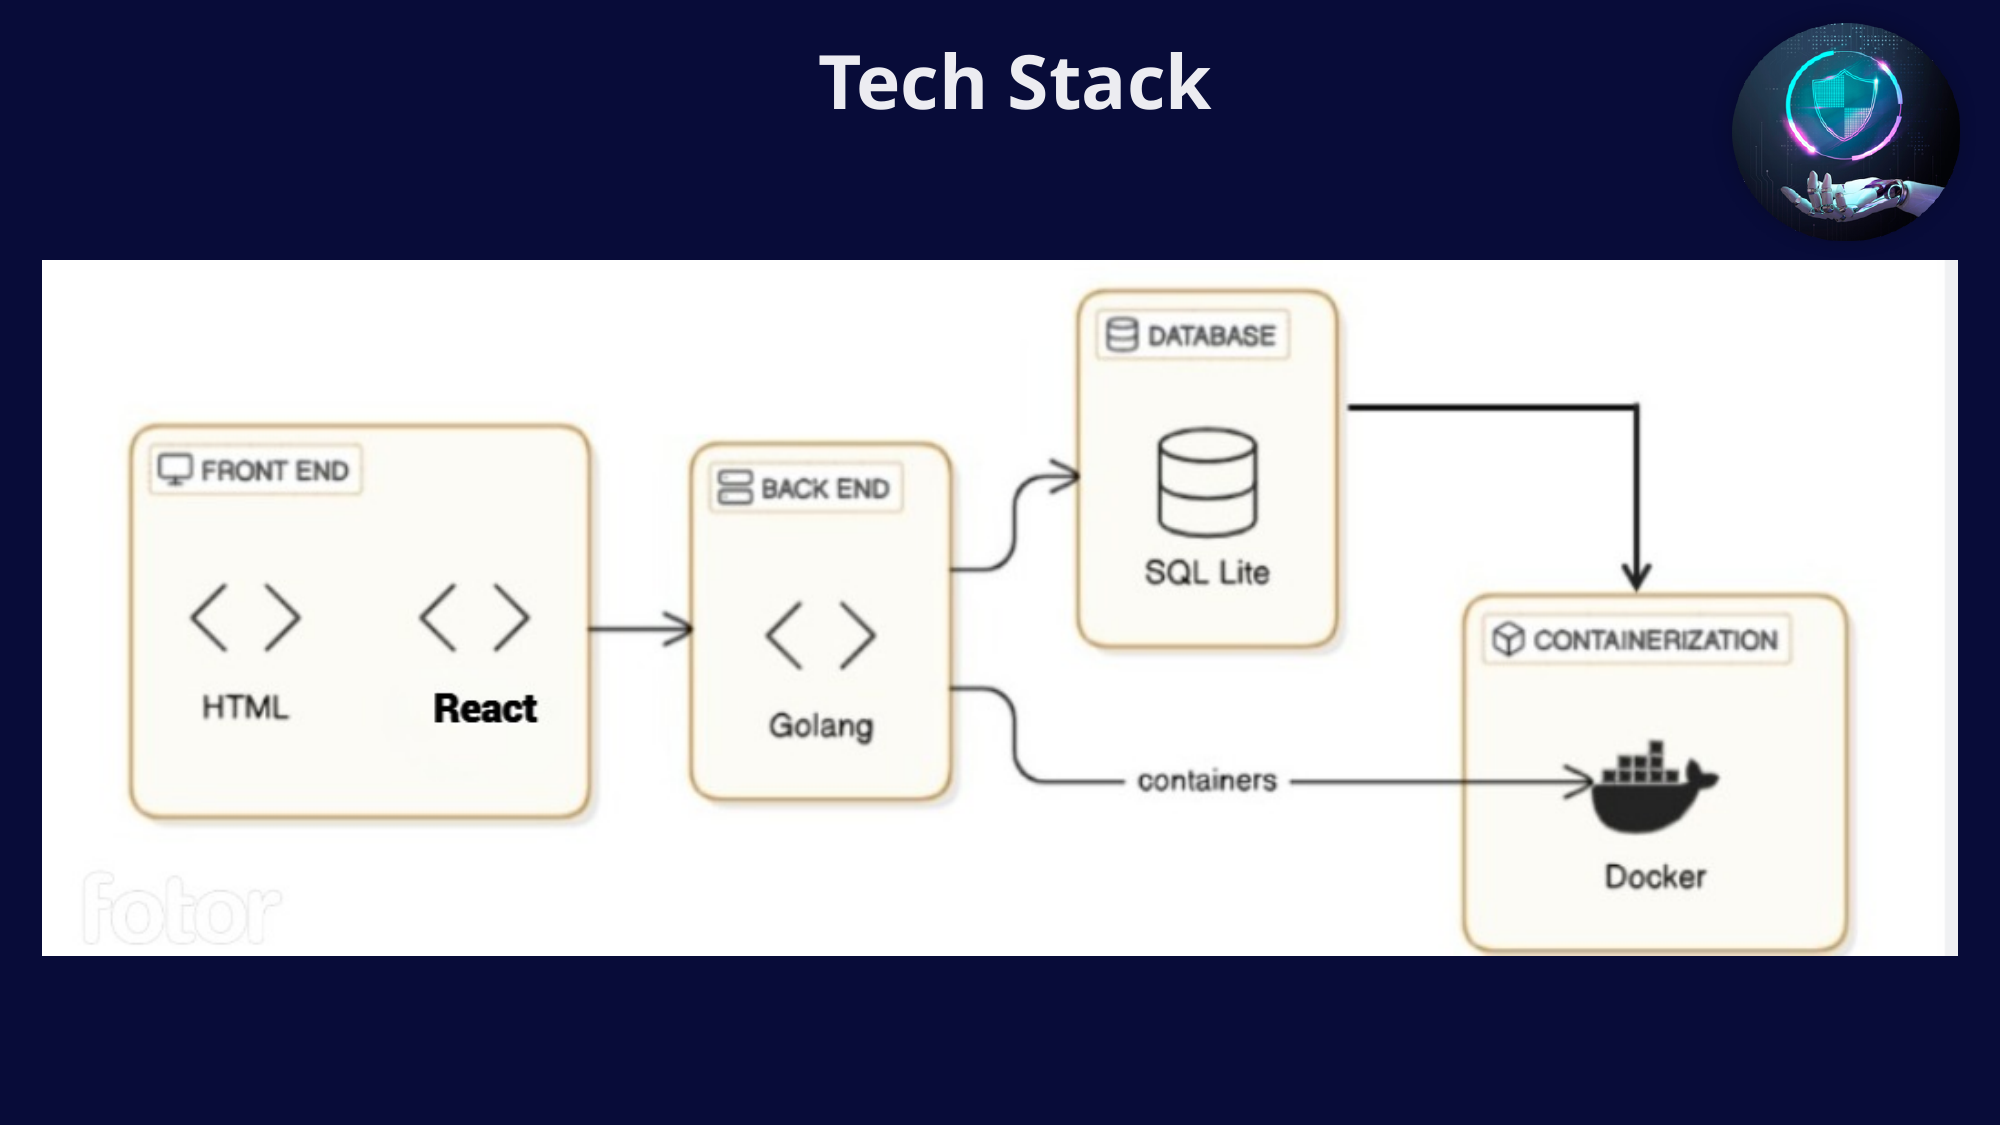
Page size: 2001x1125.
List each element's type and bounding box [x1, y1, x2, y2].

text_box [10, 6, 1961, 304]
picture [41, 260, 1959, 956]
